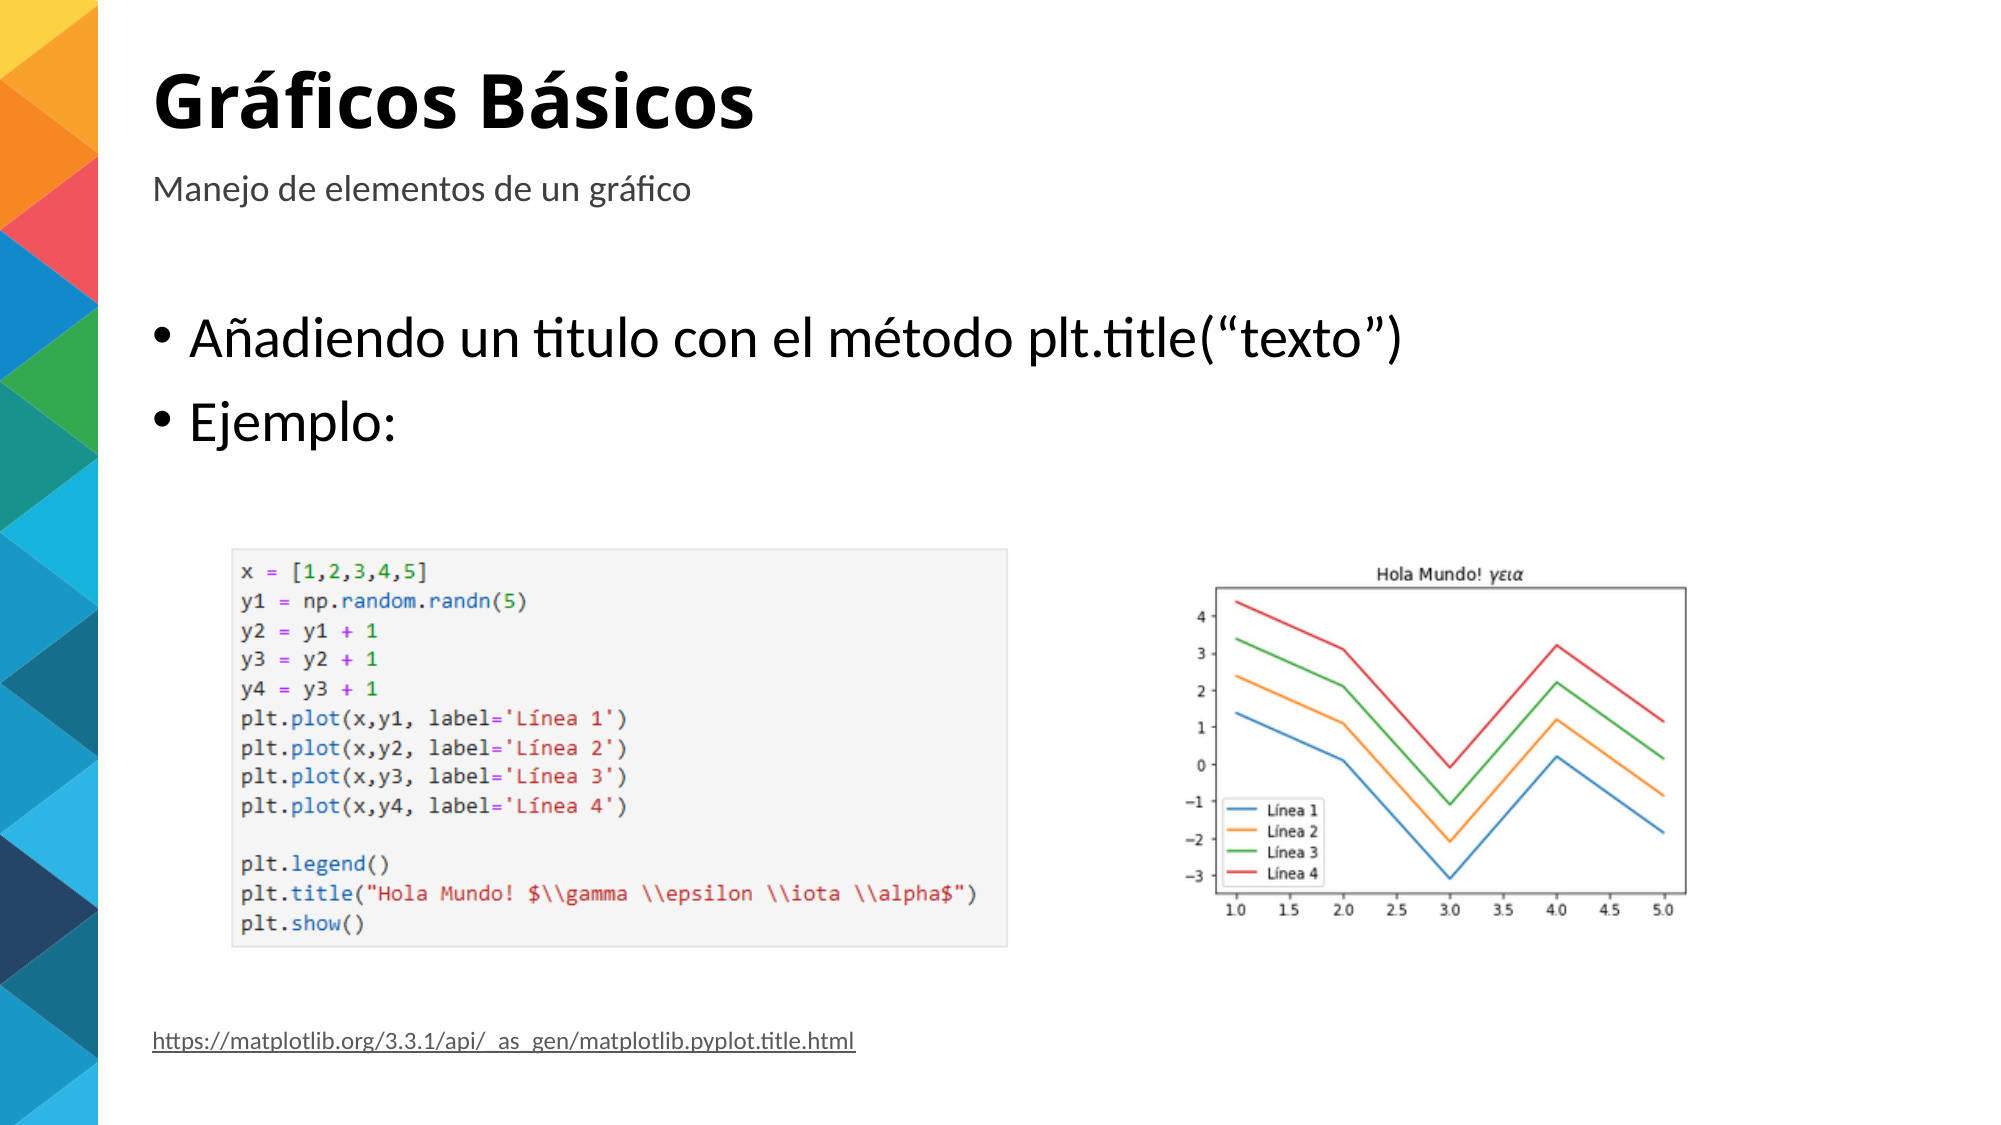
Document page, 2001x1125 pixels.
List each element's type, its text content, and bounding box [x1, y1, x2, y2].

list https://matplotlib.org/3.3.1/api/_as_gen/matplotlib.pyplot.title.html [137, 1020, 1863, 1084]
list Añadiendo un titulo con el método plt.title(“texto”) Ejemplo: [137, 299, 1863, 1014]
picture [1178, 562, 1701, 919]
picture [226, 544, 1017, 954]
title Gráficos Básicos [137, 56, 1863, 159]
subtitle Manejo de elementos de un gráfico [137, 164, 1863, 208]
